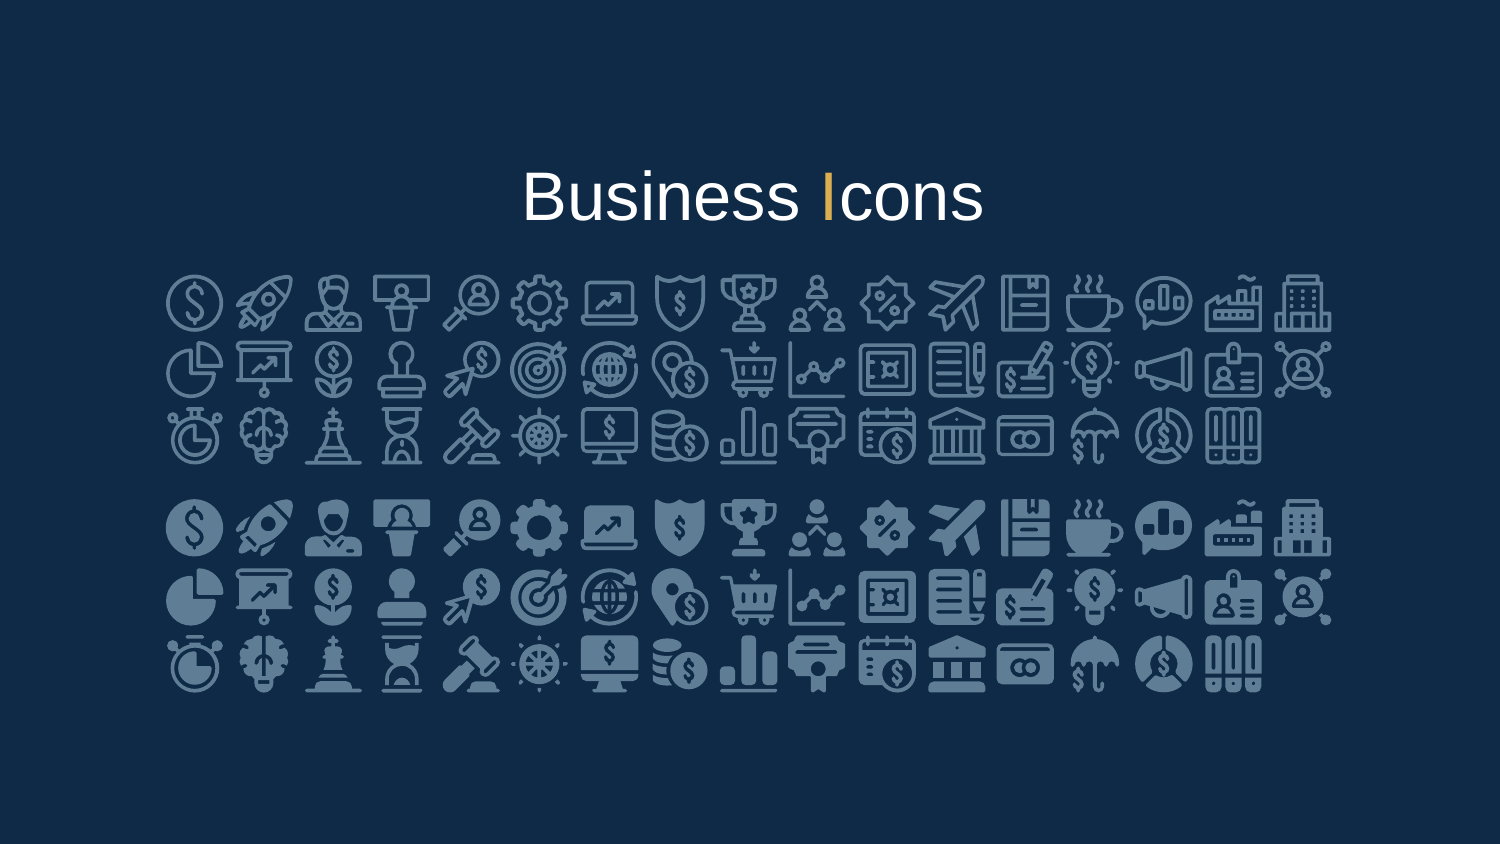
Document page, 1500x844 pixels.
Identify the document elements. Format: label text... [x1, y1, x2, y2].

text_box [304, 634, 363, 693]
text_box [1204, 274, 1263, 333]
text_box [654, 274, 706, 333]
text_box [1134, 635, 1193, 693]
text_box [719, 406, 778, 465]
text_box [165, 568, 224, 626]
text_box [928, 568, 986, 626]
text_box [235, 568, 293, 626]
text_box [235, 274, 294, 332]
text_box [1205, 406, 1262, 465]
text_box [165, 274, 224, 332]
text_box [996, 643, 1055, 685]
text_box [928, 406, 986, 465]
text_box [858, 634, 917, 693]
text_box [510, 499, 568, 557]
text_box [166, 634, 224, 693]
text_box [235, 499, 294, 557]
text_box [239, 635, 289, 693]
text_box [1273, 499, 1332, 557]
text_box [858, 406, 917, 465]
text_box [510, 568, 569, 626]
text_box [1065, 498, 1124, 557]
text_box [1070, 635, 1120, 693]
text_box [1065, 274, 1124, 333]
text_box [314, 568, 352, 626]
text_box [1204, 341, 1263, 398]
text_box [377, 568, 427, 626]
text_box [165, 499, 224, 557]
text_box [1070, 406, 1120, 465]
text_box [996, 568, 1054, 626]
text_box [719, 340, 778, 399]
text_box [510, 634, 569, 693]
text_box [235, 340, 294, 399]
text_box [652, 638, 708, 690]
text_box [166, 406, 224, 465]
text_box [1204, 498, 1263, 557]
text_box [442, 634, 501, 693]
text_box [381, 406, 423, 465]
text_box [510, 274, 569, 333]
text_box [1274, 274, 1332, 333]
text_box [720, 498, 777, 557]
text_box [927, 274, 985, 332]
title Business Icons [175, 153, 1332, 233]
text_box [788, 498, 846, 557]
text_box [1134, 406, 1193, 465]
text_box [579, 567, 640, 626]
text_box [654, 499, 705, 557]
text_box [165, 340, 224, 399]
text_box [304, 499, 363, 557]
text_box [788, 568, 846, 626]
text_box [858, 274, 916, 332]
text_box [788, 406, 846, 465]
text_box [1062, 340, 1121, 399]
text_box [858, 343, 917, 397]
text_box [580, 634, 639, 693]
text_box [510, 406, 569, 465]
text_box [580, 406, 639, 465]
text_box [1205, 635, 1262, 693]
text_box [510, 340, 568, 399]
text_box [719, 568, 778, 626]
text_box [719, 634, 778, 693]
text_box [928, 499, 986, 557]
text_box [928, 341, 986, 398]
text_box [442, 406, 502, 465]
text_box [928, 635, 986, 693]
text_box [381, 634, 423, 693]
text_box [788, 274, 846, 333]
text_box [996, 340, 1055, 399]
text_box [858, 570, 917, 624]
text_box [239, 408, 289, 465]
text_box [304, 274, 363, 333]
text_box [580, 505, 638, 551]
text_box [651, 567, 709, 626]
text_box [1000, 498, 1050, 557]
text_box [720, 274, 777, 333]
text_box [304, 407, 362, 465]
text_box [1065, 568, 1124, 626]
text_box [859, 499, 916, 556]
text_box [1273, 568, 1332, 626]
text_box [1204, 568, 1263, 626]
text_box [580, 280, 639, 327]
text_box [651, 340, 709, 399]
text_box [314, 340, 353, 399]
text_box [1000, 274, 1050, 332]
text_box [1273, 340, 1332, 399]
text_box [377, 340, 426, 399]
text_box [373, 274, 430, 332]
text_box [442, 568, 501, 626]
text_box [442, 340, 501, 399]
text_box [788, 340, 846, 399]
text_box [788, 635, 846, 693]
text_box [441, 274, 502, 332]
text_box [1134, 500, 1193, 556]
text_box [996, 414, 1055, 457]
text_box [442, 498, 501, 557]
text_box [1134, 347, 1193, 393]
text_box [579, 340, 640, 399]
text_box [1135, 275, 1193, 331]
text_box [1134, 574, 1193, 620]
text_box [373, 498, 431, 557]
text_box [651, 409, 709, 463]
